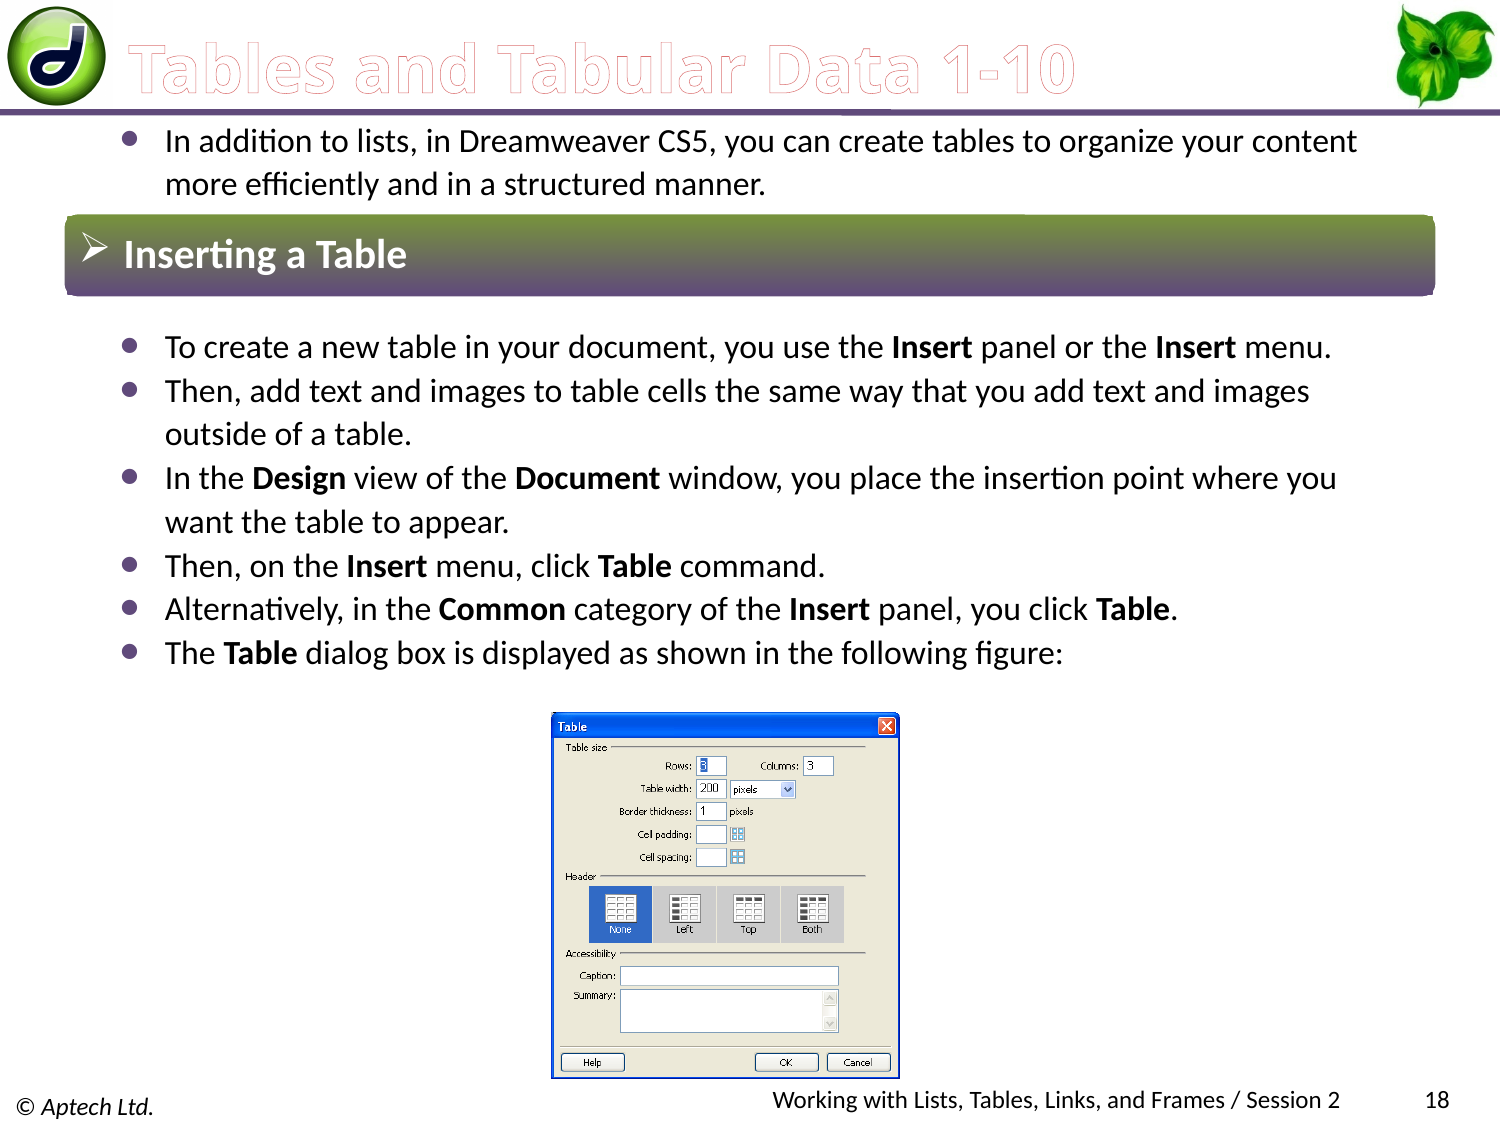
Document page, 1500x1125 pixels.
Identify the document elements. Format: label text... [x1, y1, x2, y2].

slide_number 18 [1363, 1084, 1465, 1113]
footer Working with Lists, Tables, Links, and Frames / Session 2 [375, 1084, 1363, 1113]
picture [0, 0, 113, 109]
picture [1387, 0, 1500, 109]
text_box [62, 212, 1438, 299]
text_box To create a new table in your document, you use the Insert panel or the Insert menu. Then, add text and images to table cells the same way that you add text and images outside of a table. In the Design view of the Document window, you place the insertion point where you want the table to appear. Then, on the Insert menu, click Table command. Alternatively, in the Common category of the Insert panel, you click Table. The Table dialog box is displayed as shown in the following figure: [74, 312, 1413, 725]
picture [550, 712, 901, 1080]
title Tables and Tabular Data 1-10 [112, 32, 1363, 101]
text_box In addition to lists, in Dreamweaver CS5, you can create tables to organize your content more efficiently and in a structured manner. [74, 137, 1413, 210]
